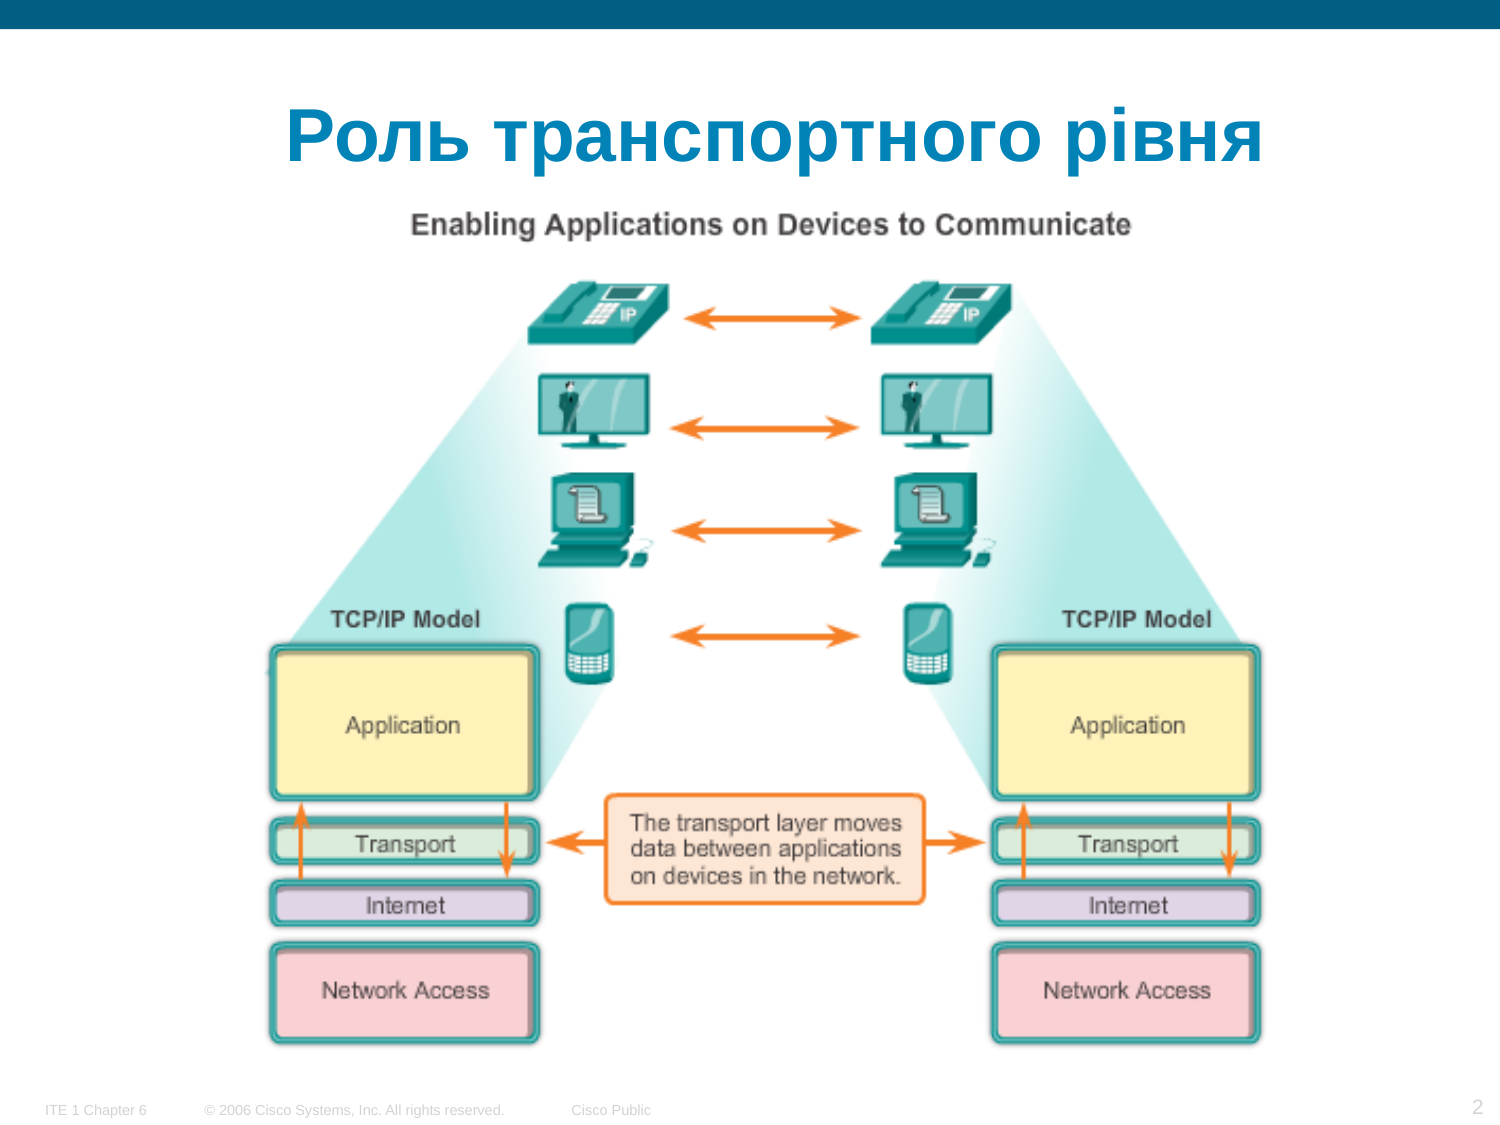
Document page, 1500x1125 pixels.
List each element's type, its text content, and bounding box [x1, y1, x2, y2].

picture [237, 198, 1369, 1071]
title Роль транспортного рівня [107, 46, 1444, 184]
